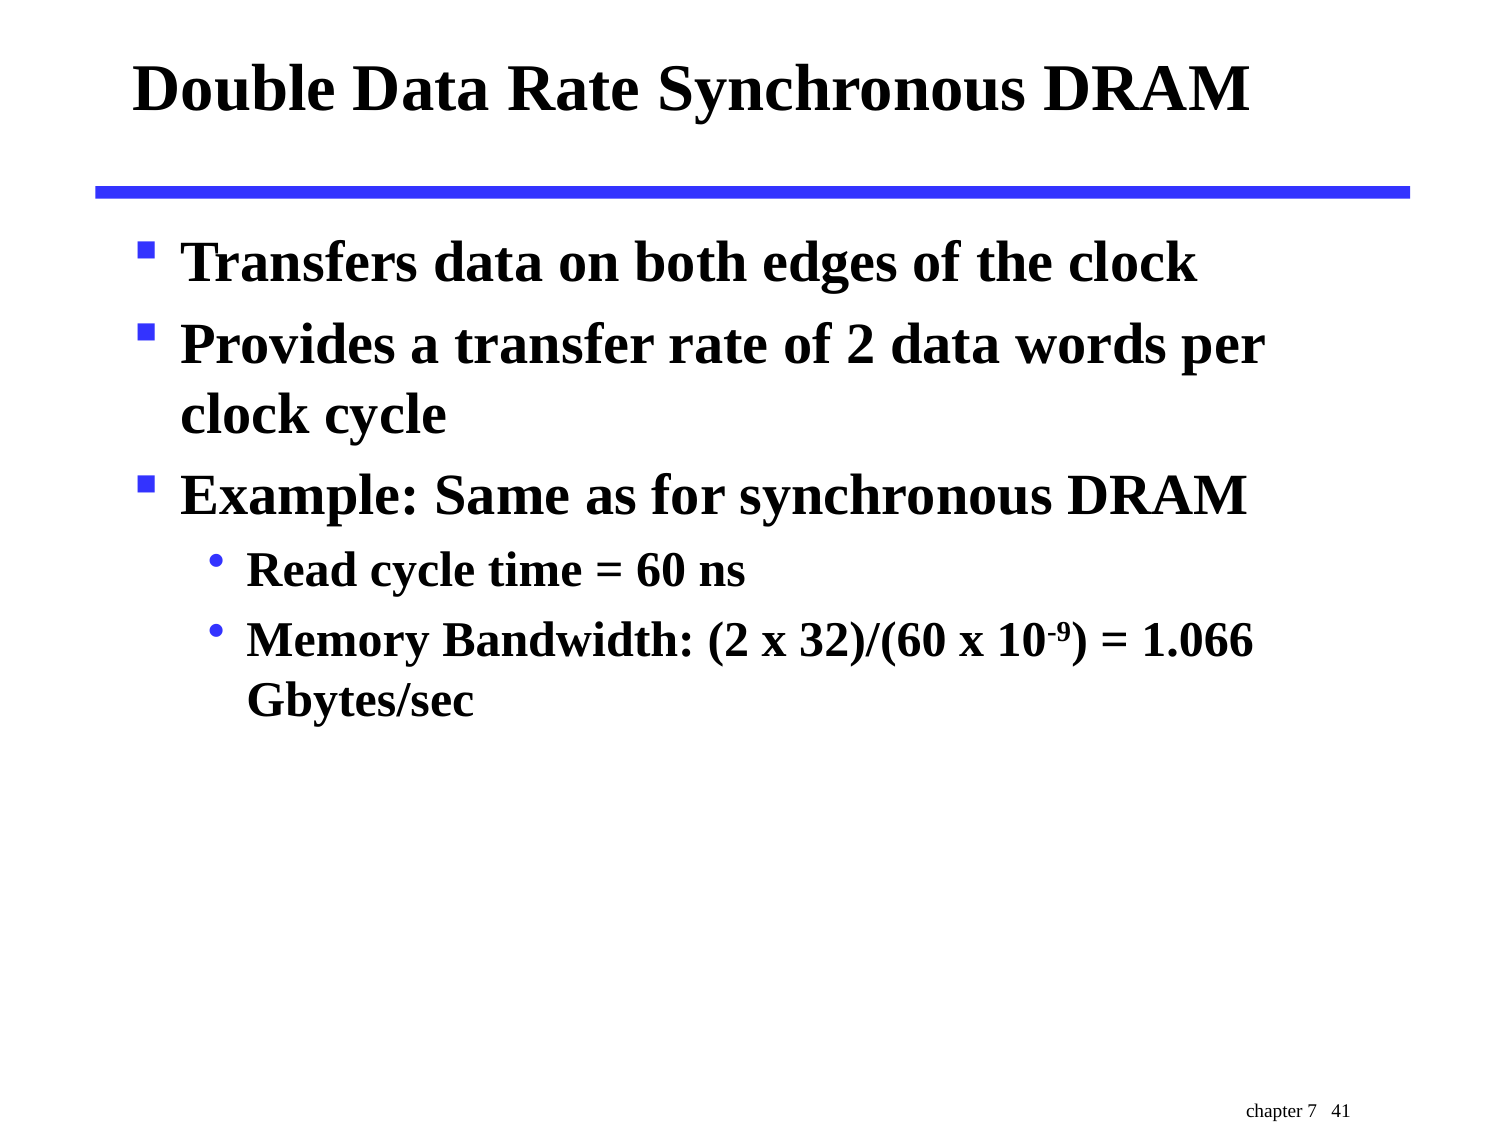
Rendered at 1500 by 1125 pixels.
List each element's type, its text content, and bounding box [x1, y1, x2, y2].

list Transfers data on both edges of the clock Provides a transfer rate of 2 data words per clock cycle Example: Same as for synchronous DRAM Read cycle time = 60 ns Memory Bandwidth: (2 x 32)/(60 x 10-9) = 1.066 Gbytes/sec [117, 215, 1393, 1041]
slide_number chapter 7 41 [1231, 1068, 1499, 1125]
title Double Data Rate Synchronous DRAM [117, 0, 1393, 168]
